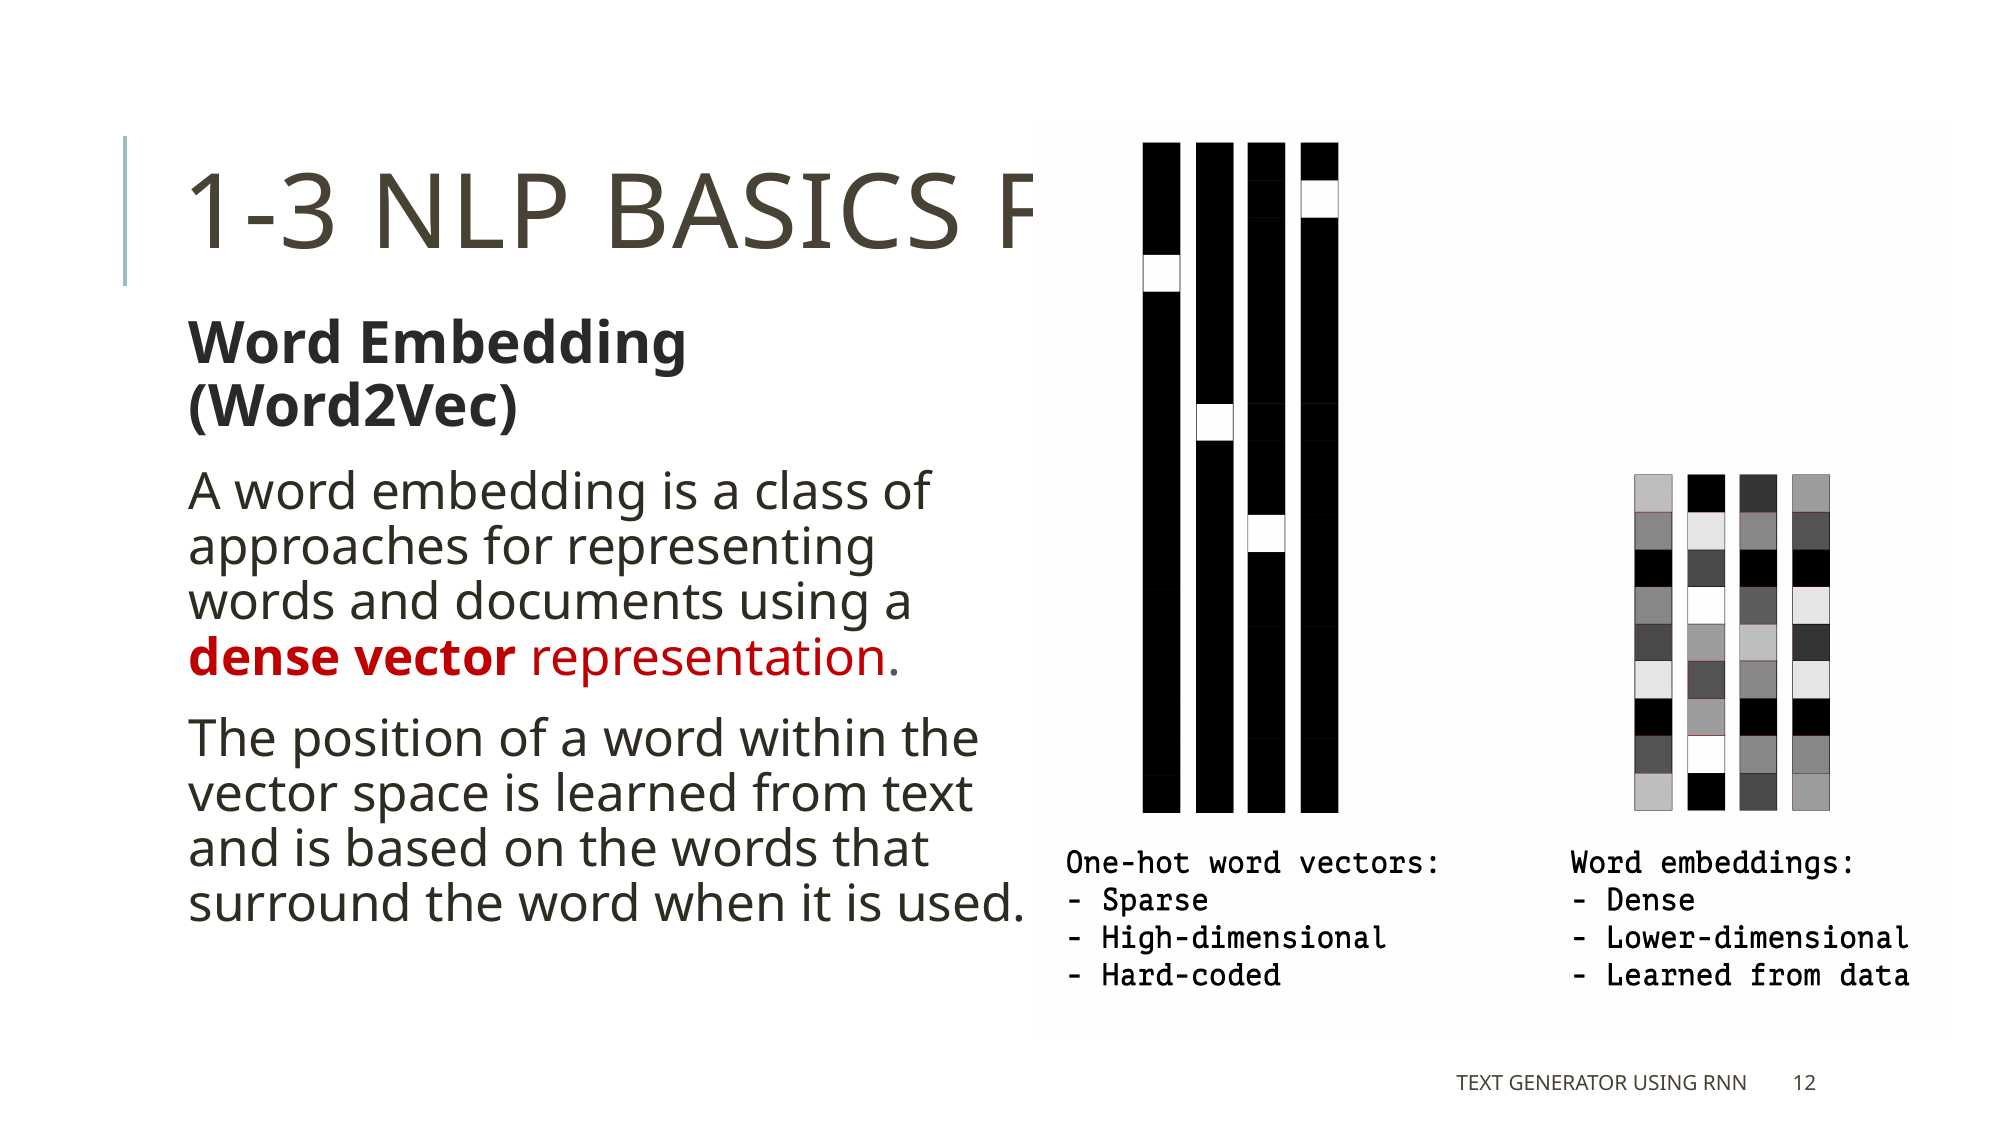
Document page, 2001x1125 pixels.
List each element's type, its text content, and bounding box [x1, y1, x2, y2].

list Word Embedding (Word2Vec) A word embedding is a class of approaches for representing words and documents using a dense vector representation. The position of a word within the vector space is learned from text and is based on the words that surround the word when it is used. [168, 305, 1026, 966]
picture [1033, 123, 1945, 1037]
footer TEXT GENERATOR USING RNN [794, 1061, 1763, 1107]
slide_number 12 [1777, 1061, 1938, 1107]
title 1-3 NLP BASICS FOR TEXT [168, 96, 1763, 305]
